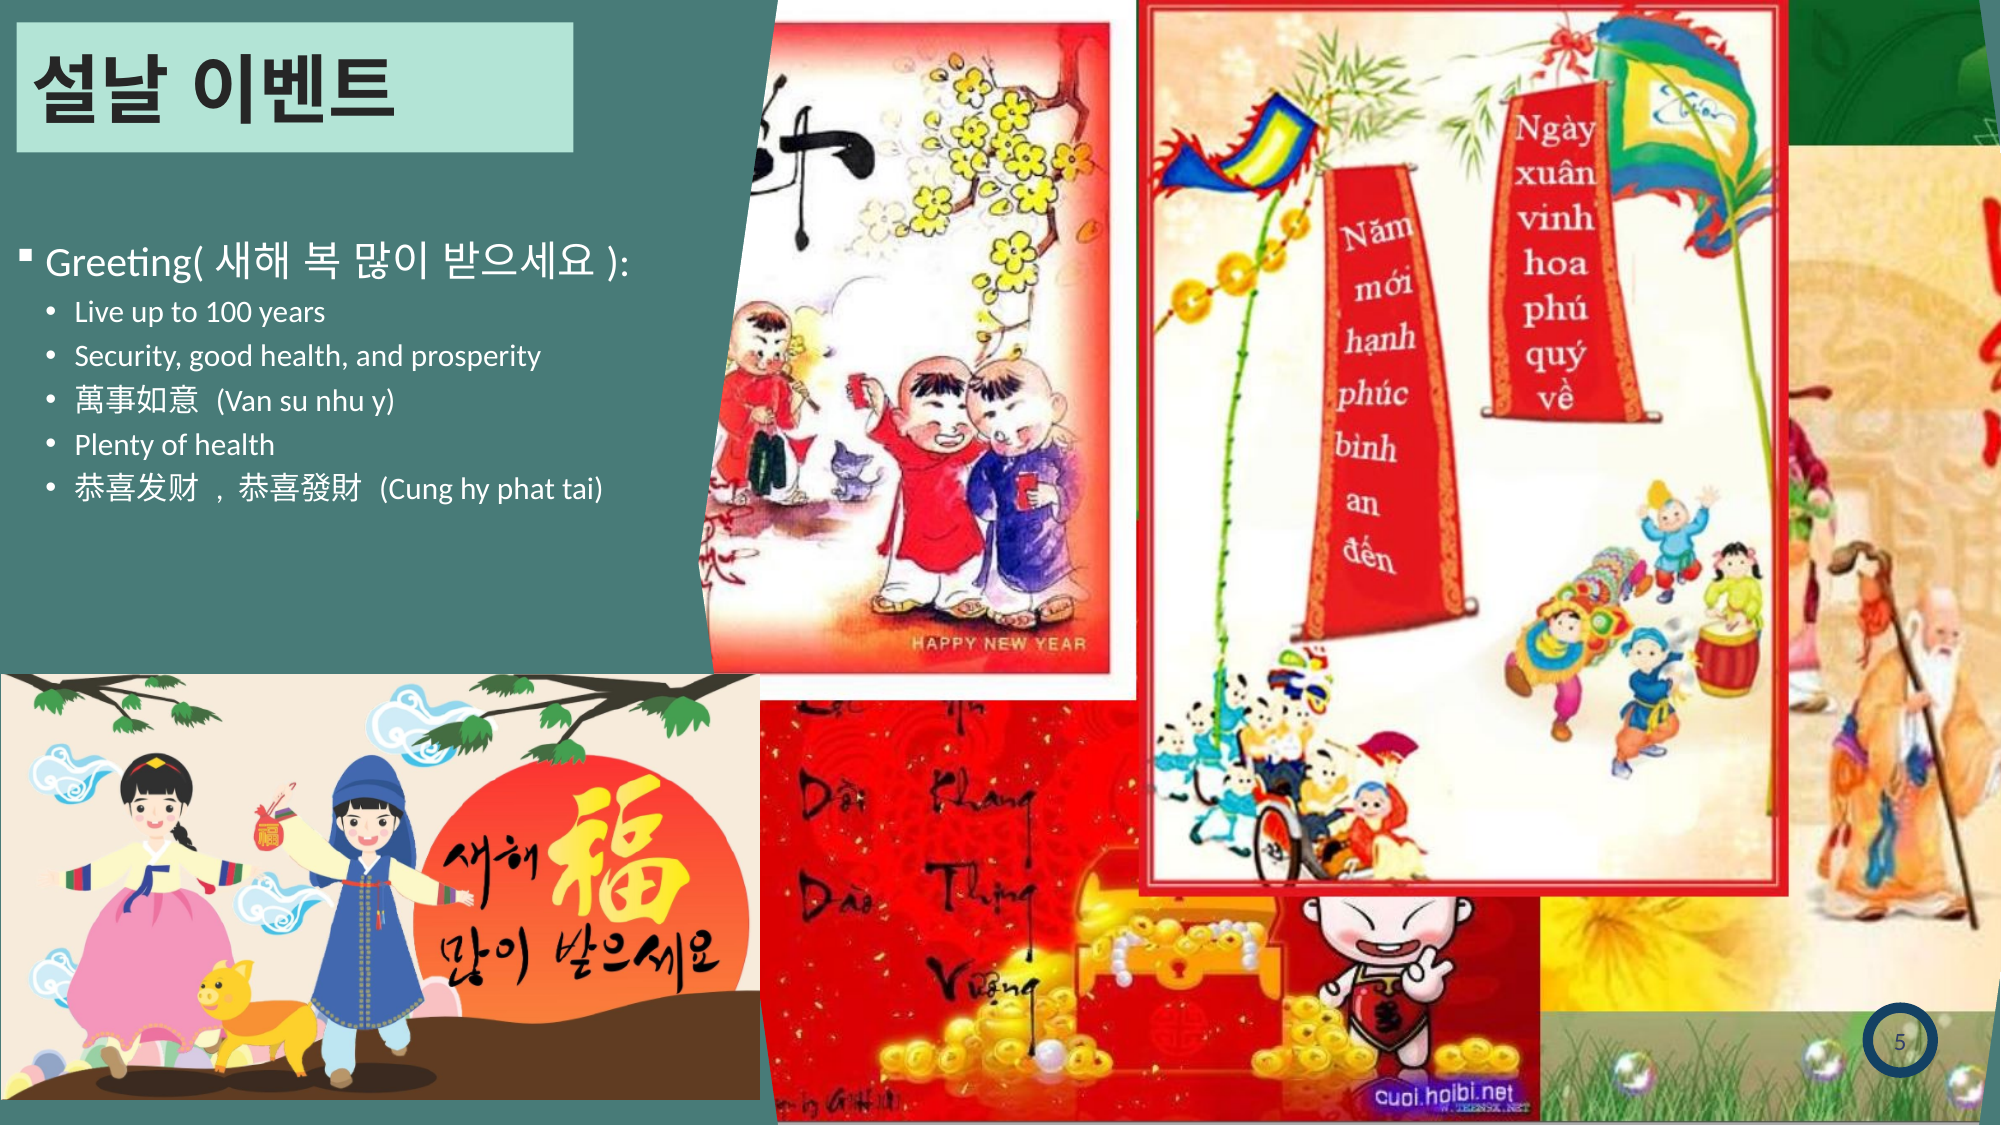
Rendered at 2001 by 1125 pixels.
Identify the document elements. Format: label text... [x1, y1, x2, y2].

list Greeting(새해 복 많이 받으세요): Live up to 100 years Security, good health, and prosperity 萬事如意 (Van su nhu y) Plenty of health 恭喜发财 , 恭喜發財 (Cung hy phat tai) [1, 167, 698, 549]
picture [1, 0, 2001, 1125]
text_box 설날 이벤트 [16, 22, 574, 153]
